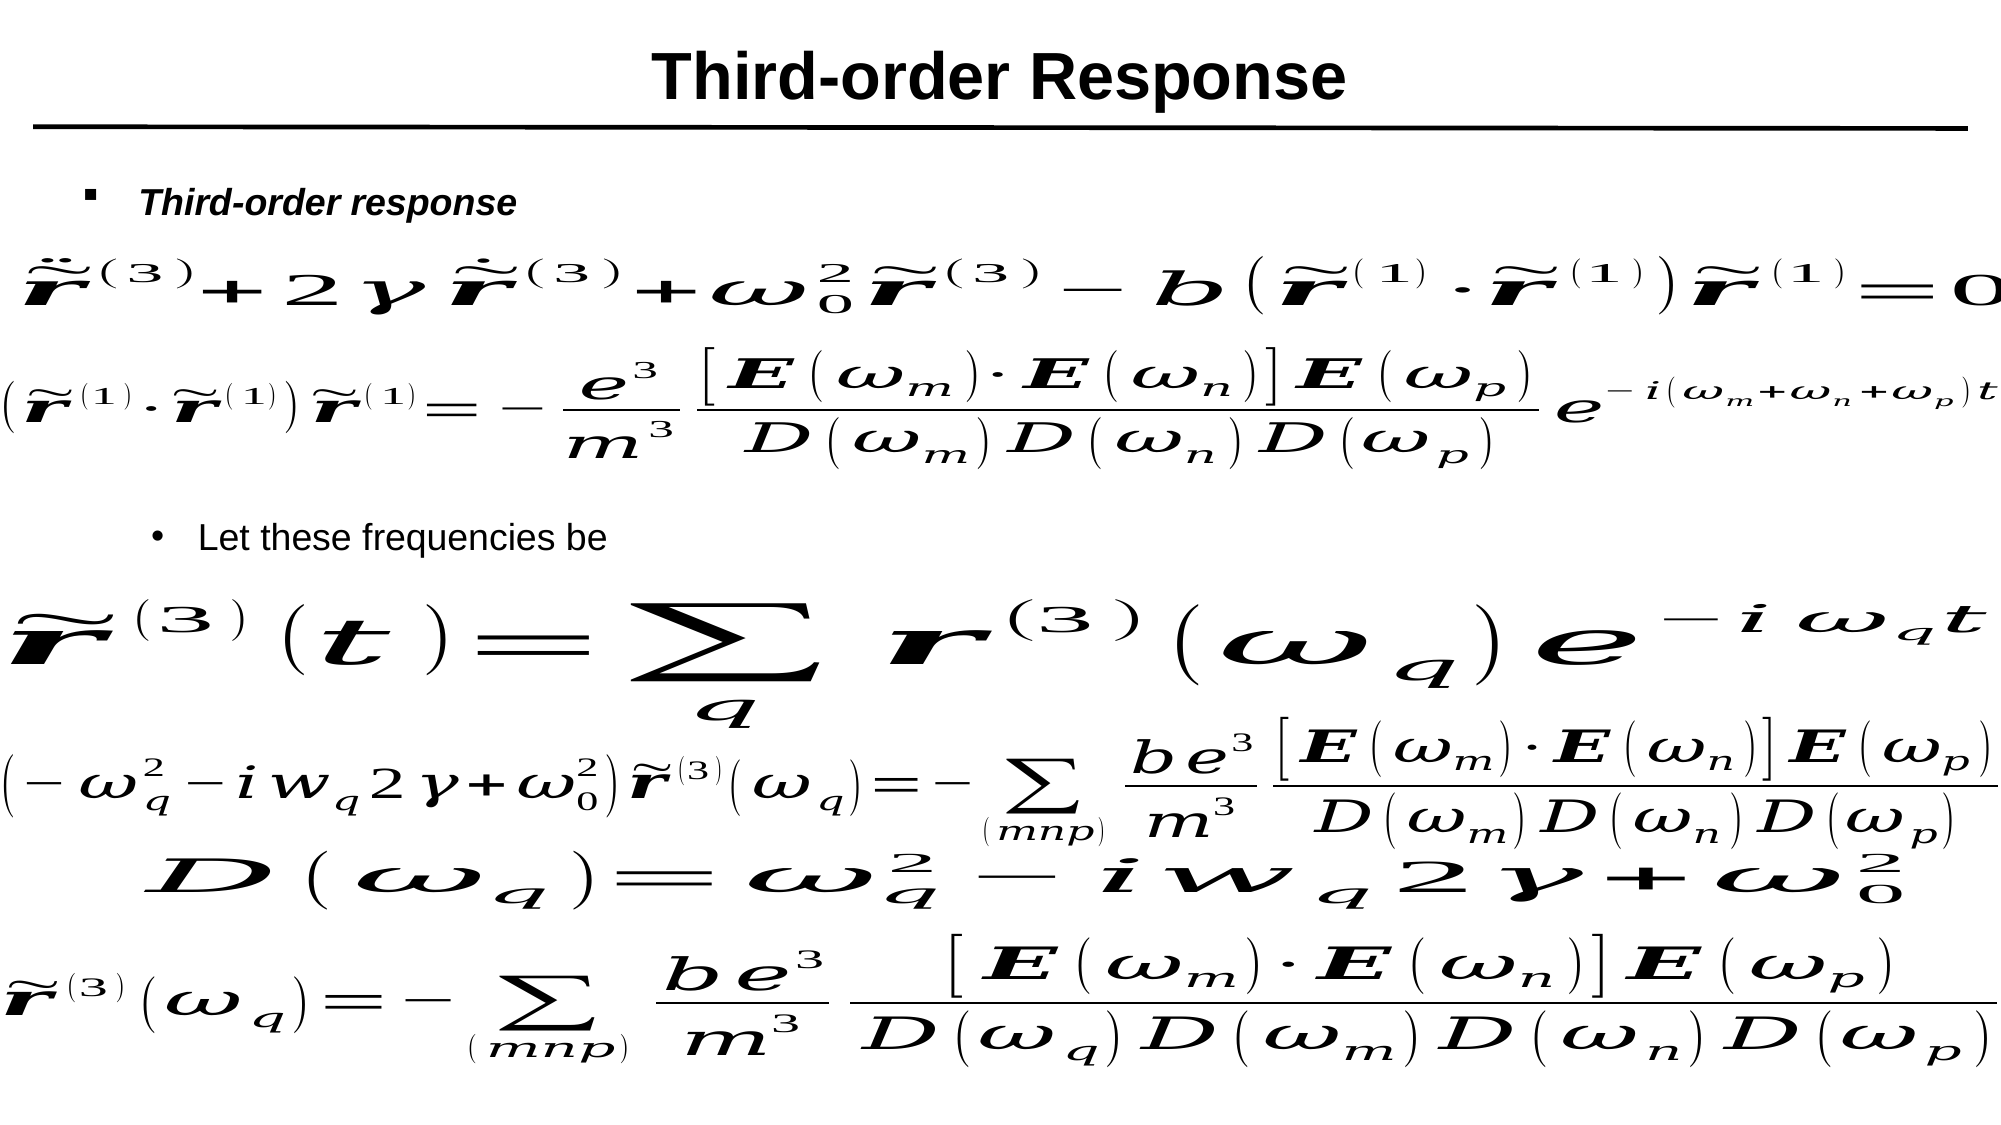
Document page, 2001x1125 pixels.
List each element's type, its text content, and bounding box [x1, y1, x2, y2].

text_box Third-order response [67, 170, 1942, 230]
title Third-order Response [0, 24, 2000, 131]
